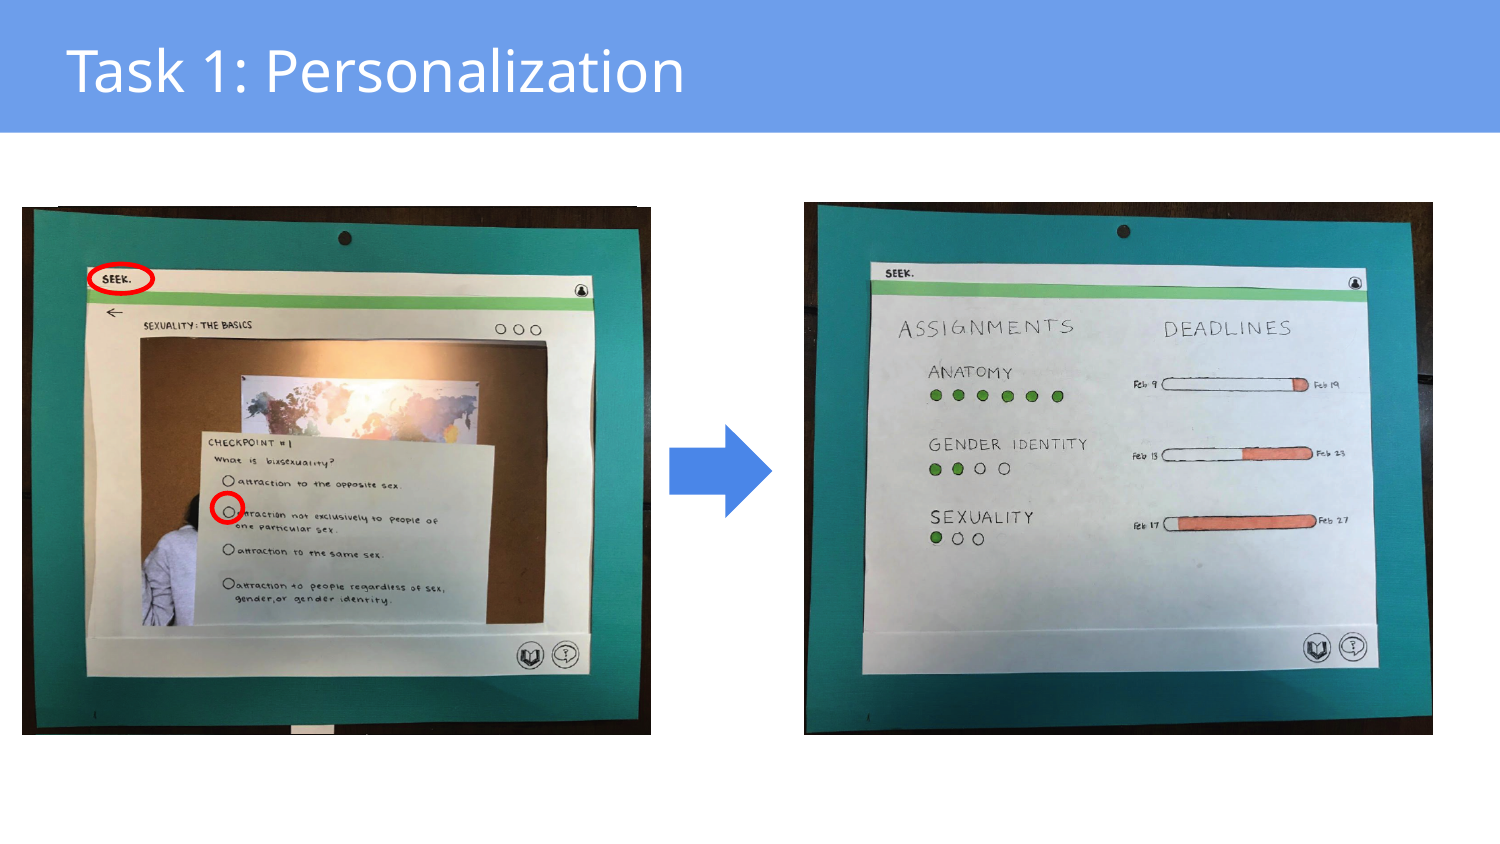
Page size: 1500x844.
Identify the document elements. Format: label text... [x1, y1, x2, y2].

text_box Task 1: Personalization [51, 19, 1449, 114]
text_box [669, 424, 773, 519]
picture [804, 202, 1433, 735]
text_box [0, 0, 1500, 133]
picture [22, 206, 651, 735]
